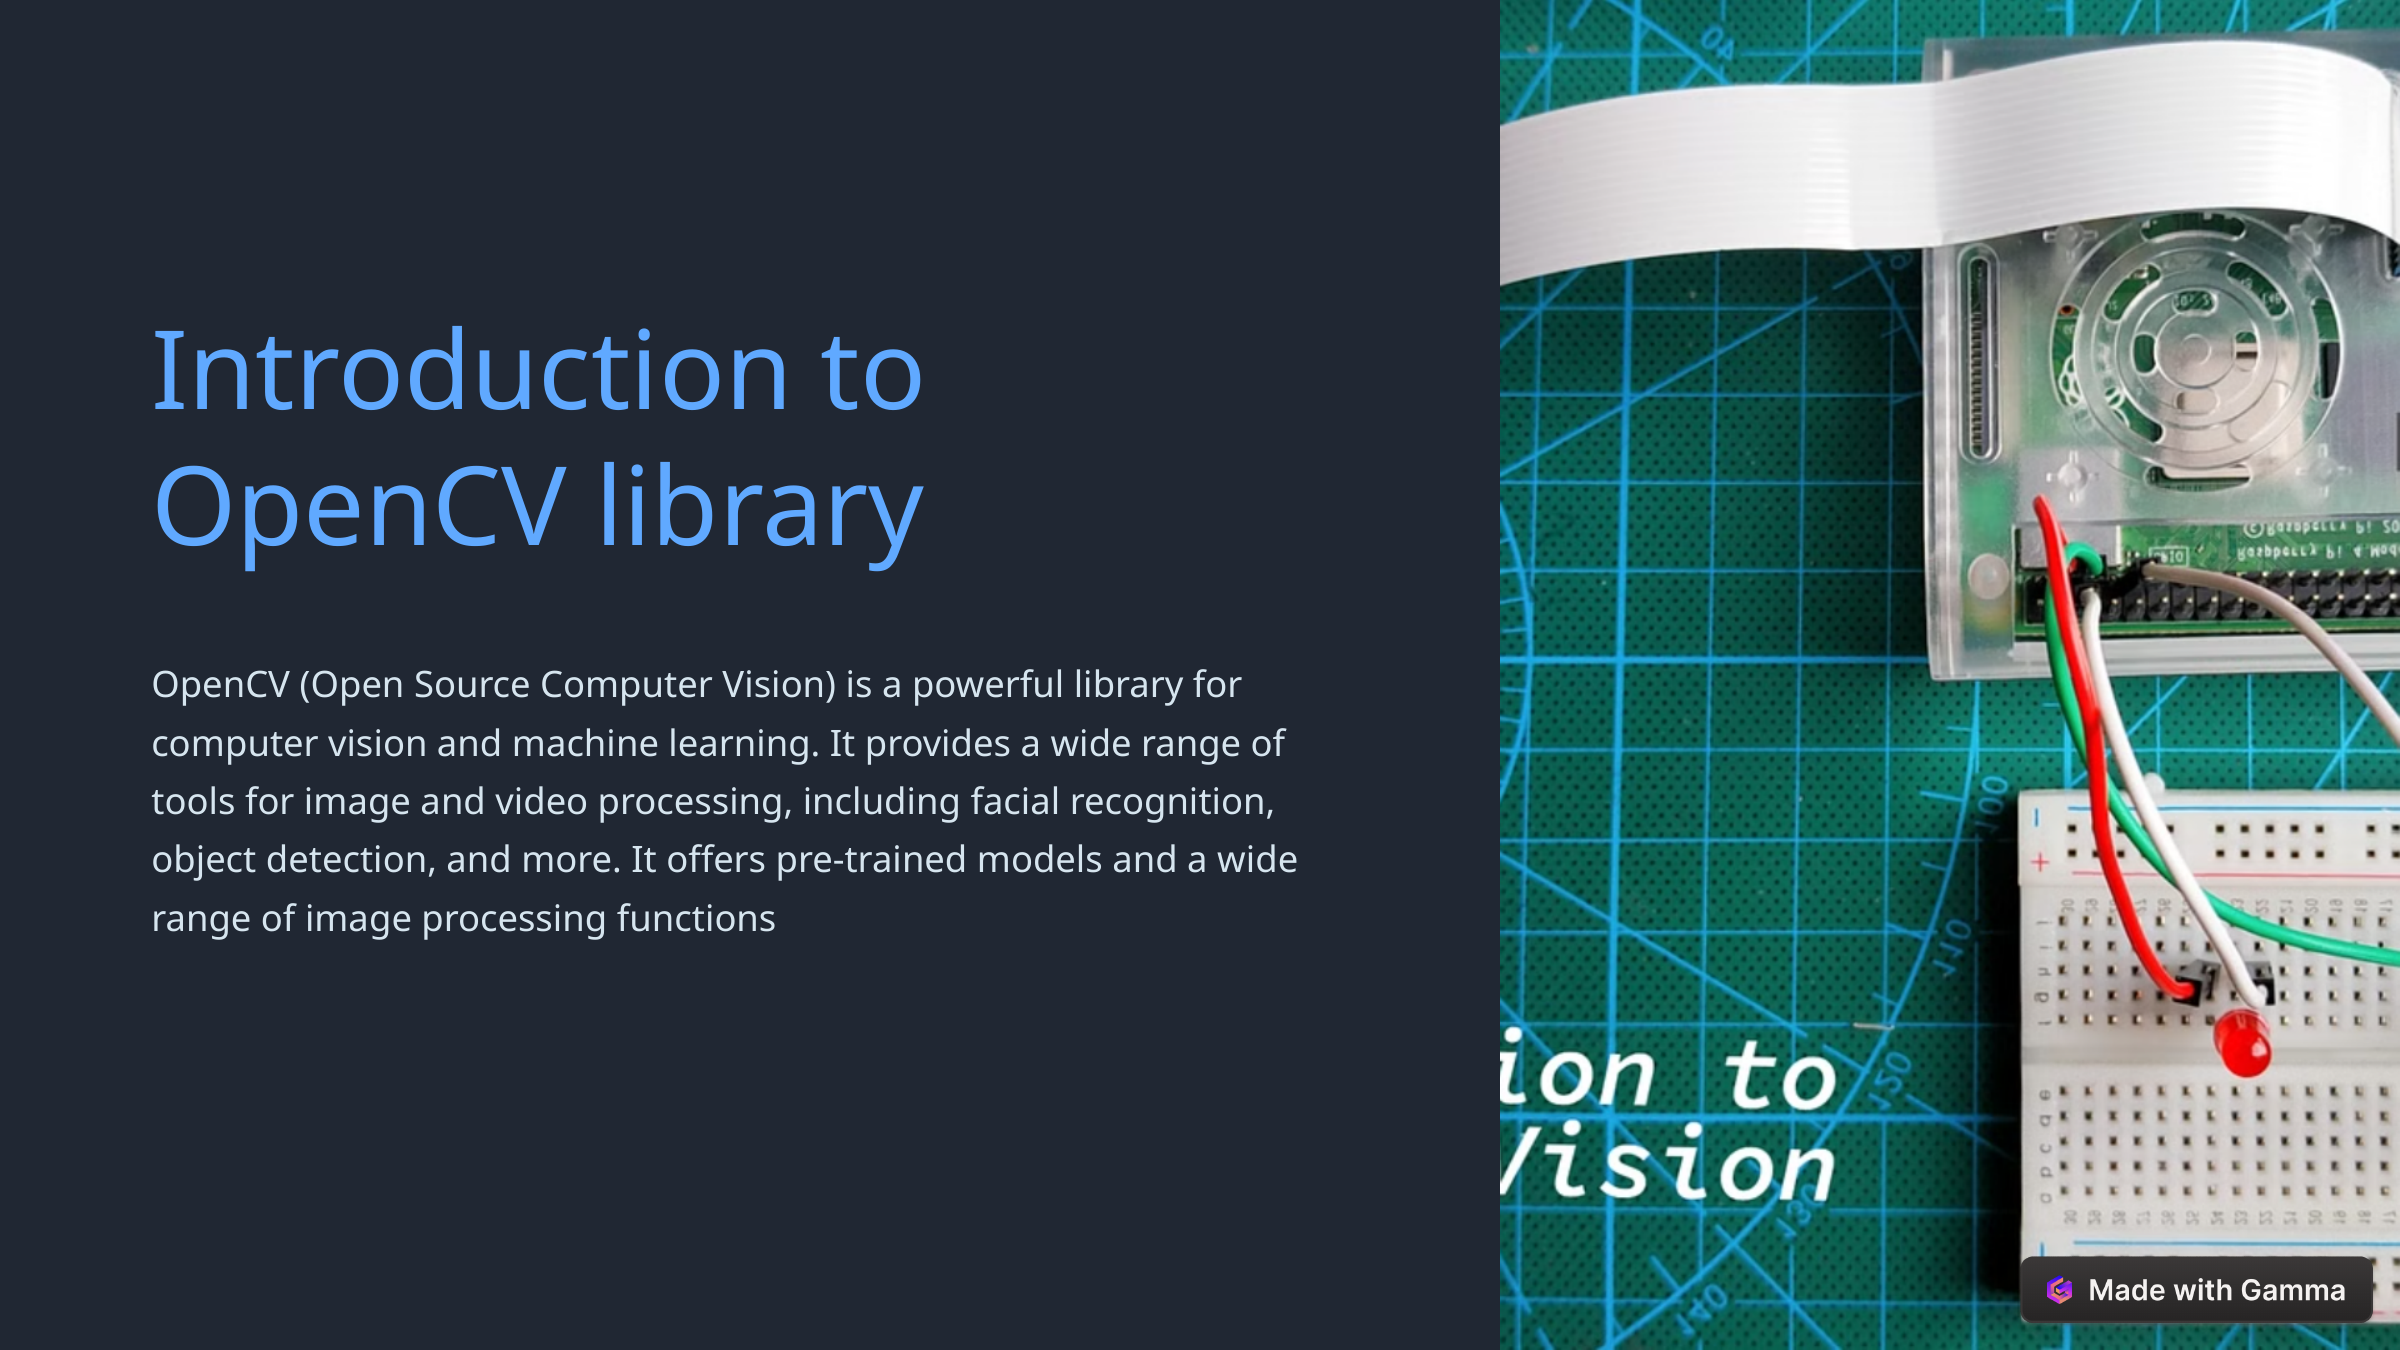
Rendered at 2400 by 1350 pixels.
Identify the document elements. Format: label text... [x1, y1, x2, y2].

picture [1499, 0, 2400, 1350]
text_box Introduction to OpenCV library [136, 286, 1364, 561]
text_box OpenCV (Open Source Computer Vision) is a powerful library for computer vision and machine learning. It provides a wide range of tools for image and video processing, including facial recognition, object detection, and more. It offers pre-trained models and a wide range of image processing functions [136, 639, 1364, 815]
text_box [0, 0, 1499, 1350]
